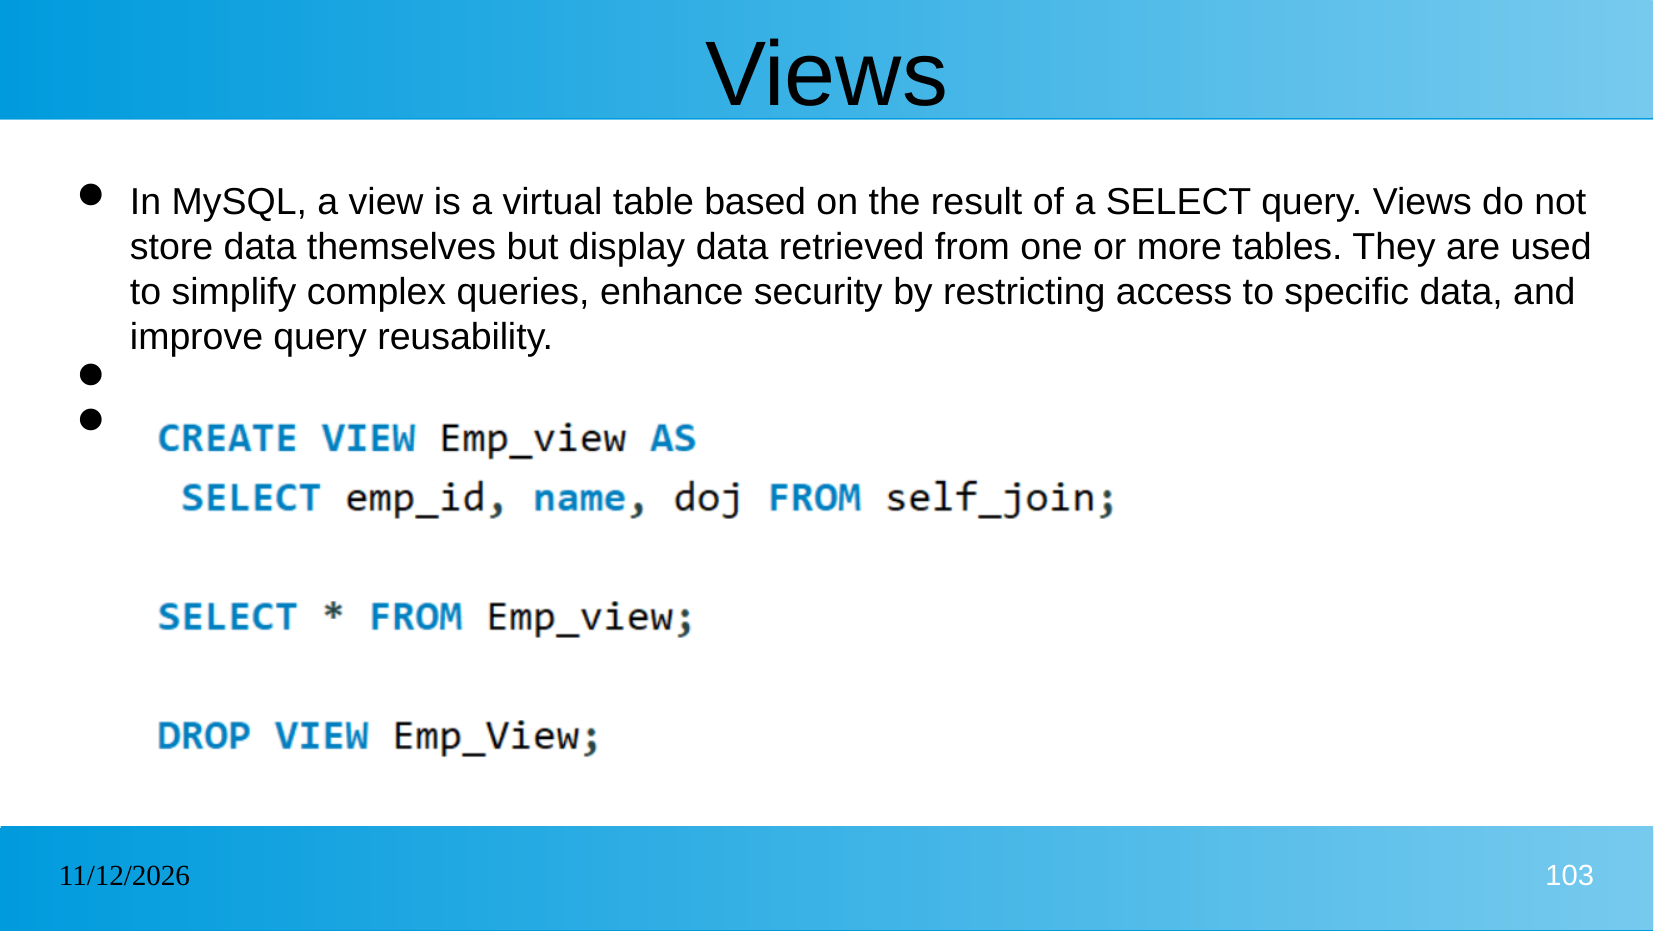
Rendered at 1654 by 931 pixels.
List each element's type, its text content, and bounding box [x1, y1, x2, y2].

picture [140, 395, 1123, 768]
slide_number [59, 856, 443, 915]
slide_number 103 [1210, 856, 1595, 915]
title Views [59, 29, 1595, 108]
list In MySQL, a view is a virtual table based on the result of a SELECT query. Views do not store data themselves but display data retrieved from one or more tables. They are used to simplify complex queries, enhance security by restricting access to specific data, and improve query reusability. [59, 177, 1595, 768]
